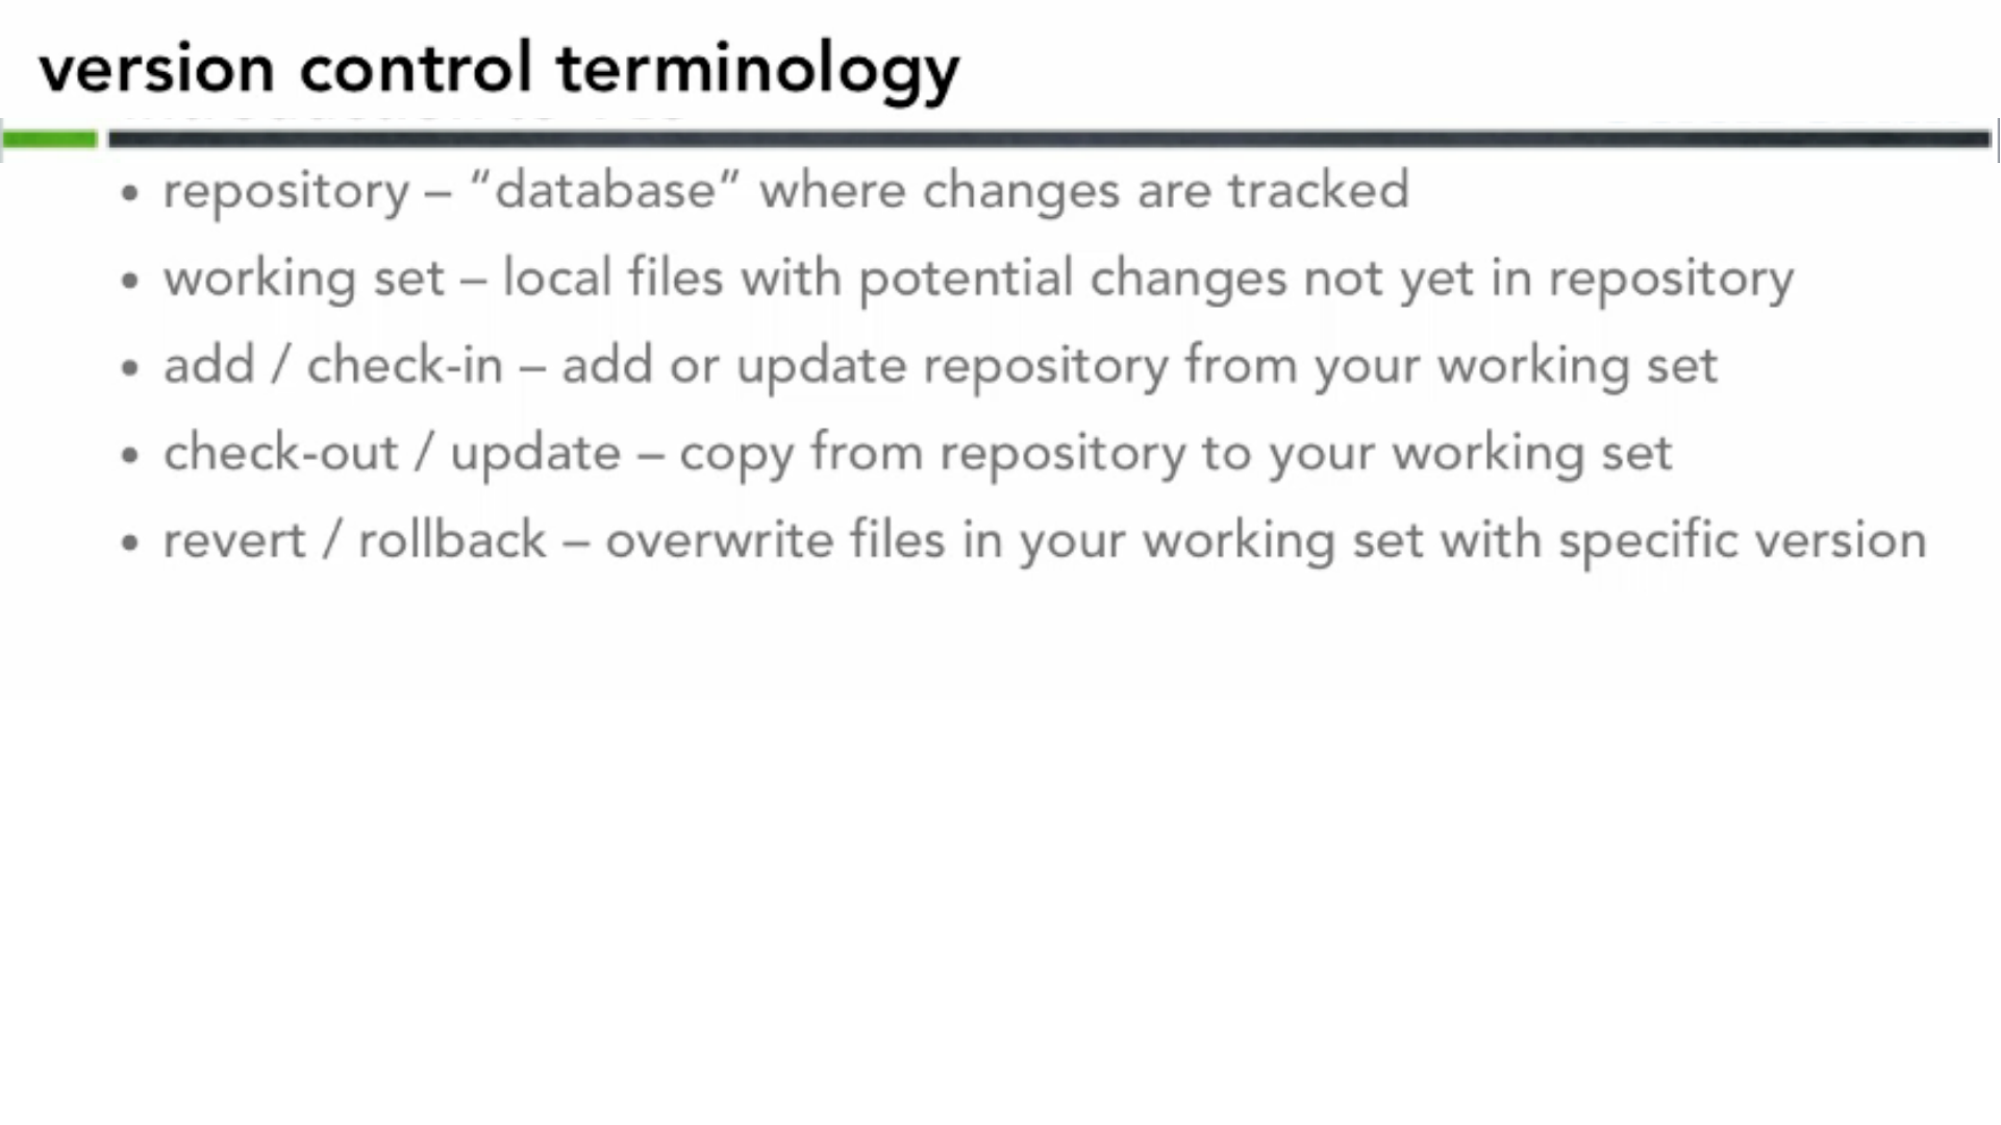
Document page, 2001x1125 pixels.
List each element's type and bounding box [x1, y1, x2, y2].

picture [0, 0, 2000, 700]
